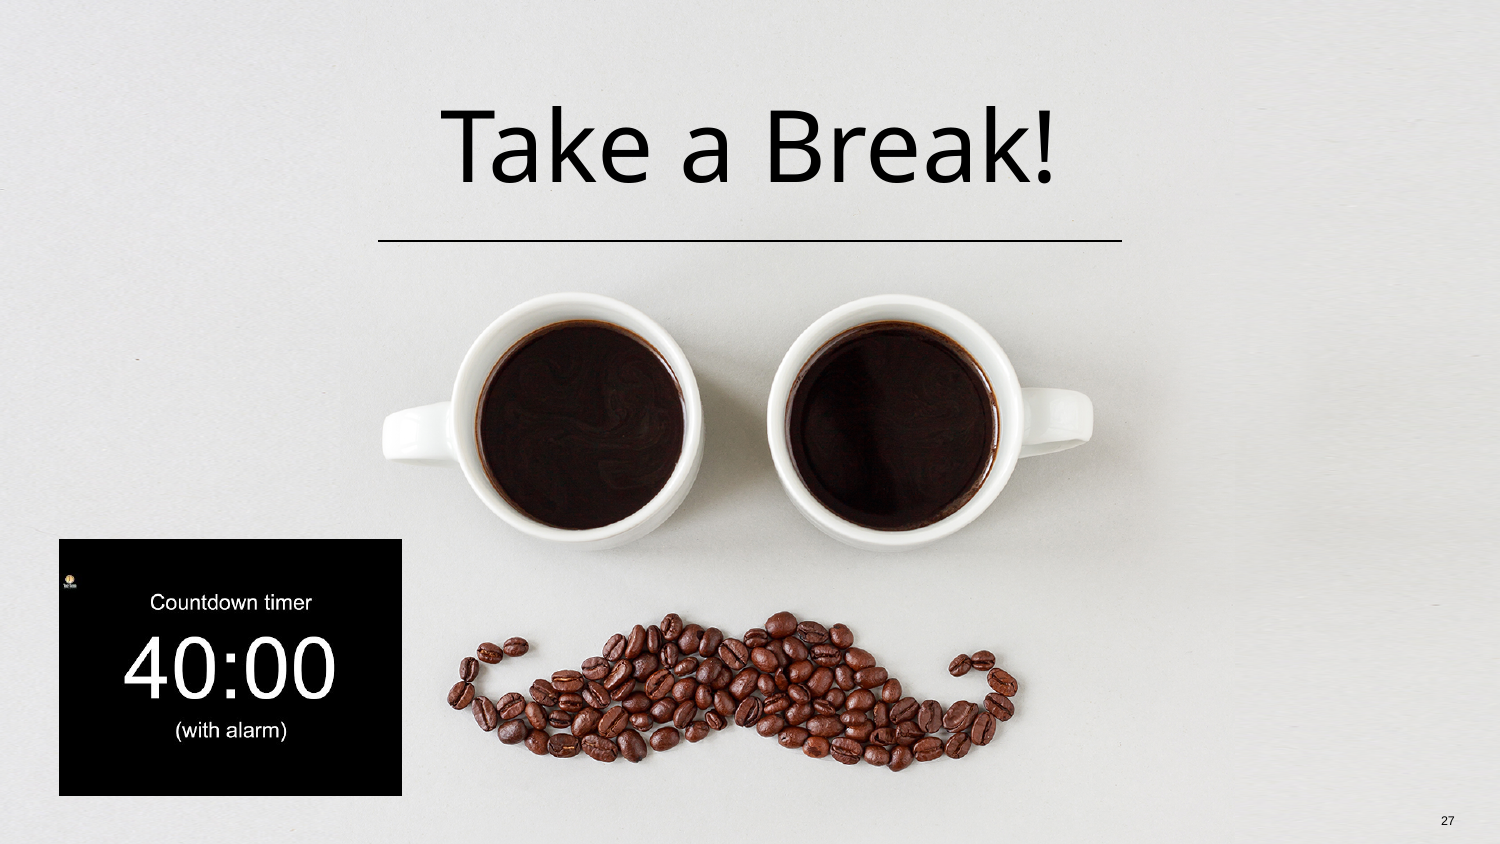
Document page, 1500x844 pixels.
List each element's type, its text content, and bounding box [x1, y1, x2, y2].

picture [0, 0, 1500, 844]
slide_number ‹#› [1412, 813, 1455, 831]
